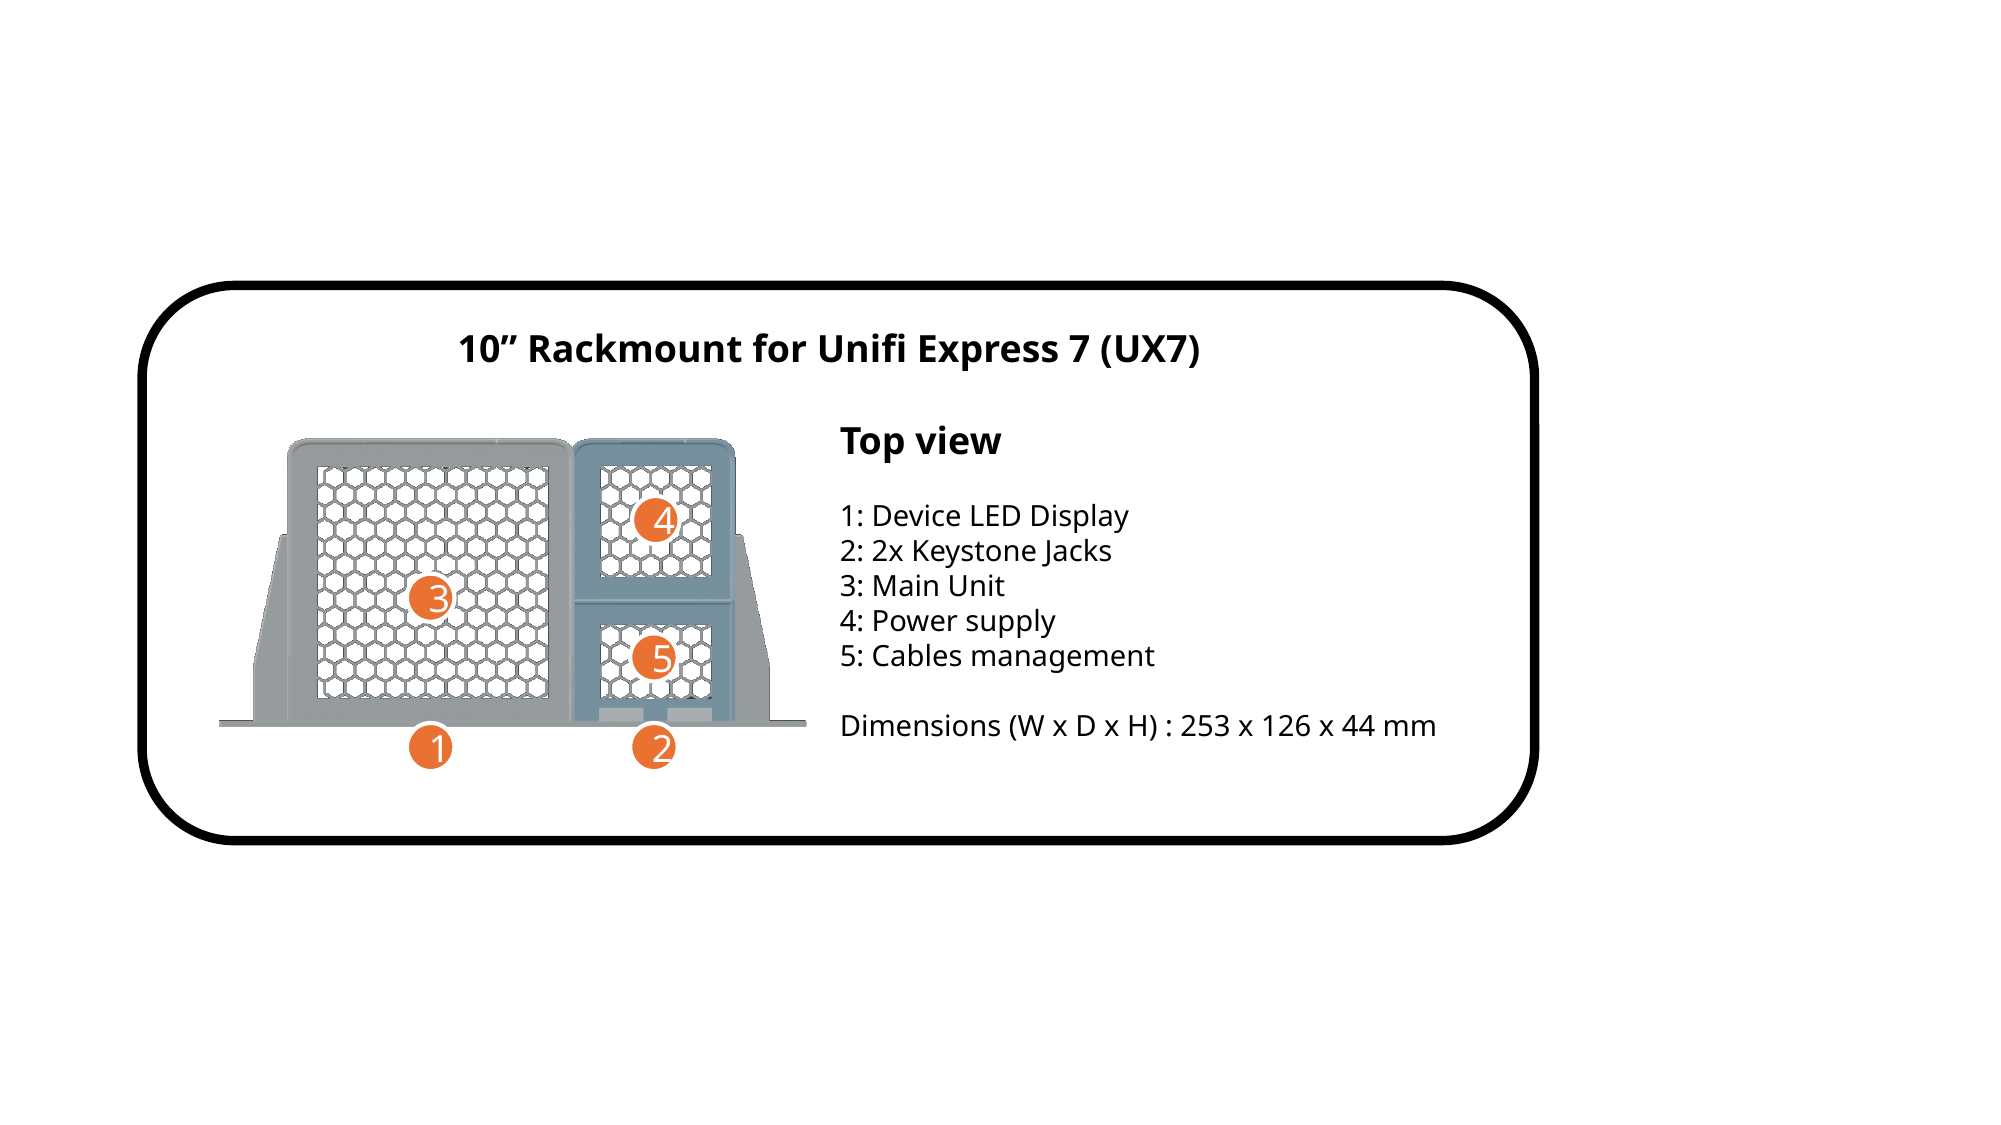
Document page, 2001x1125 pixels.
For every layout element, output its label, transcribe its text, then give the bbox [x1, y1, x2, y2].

text_box Top view 1: Device LED Display 2: 2x Keystone Jacks 3: Main Unit 4: Power supply 5: Cables management Dimensions (W x D x H) : 253 x 126 x 44 mm [1106, 409, 1535, 750]
text_box [1106, 283, 1537, 843]
picture [0, 201, 1106, 962]
text_box 10” Rackmount for Unifi Express 7 (UX7) [1106, 317, 1216, 377]
